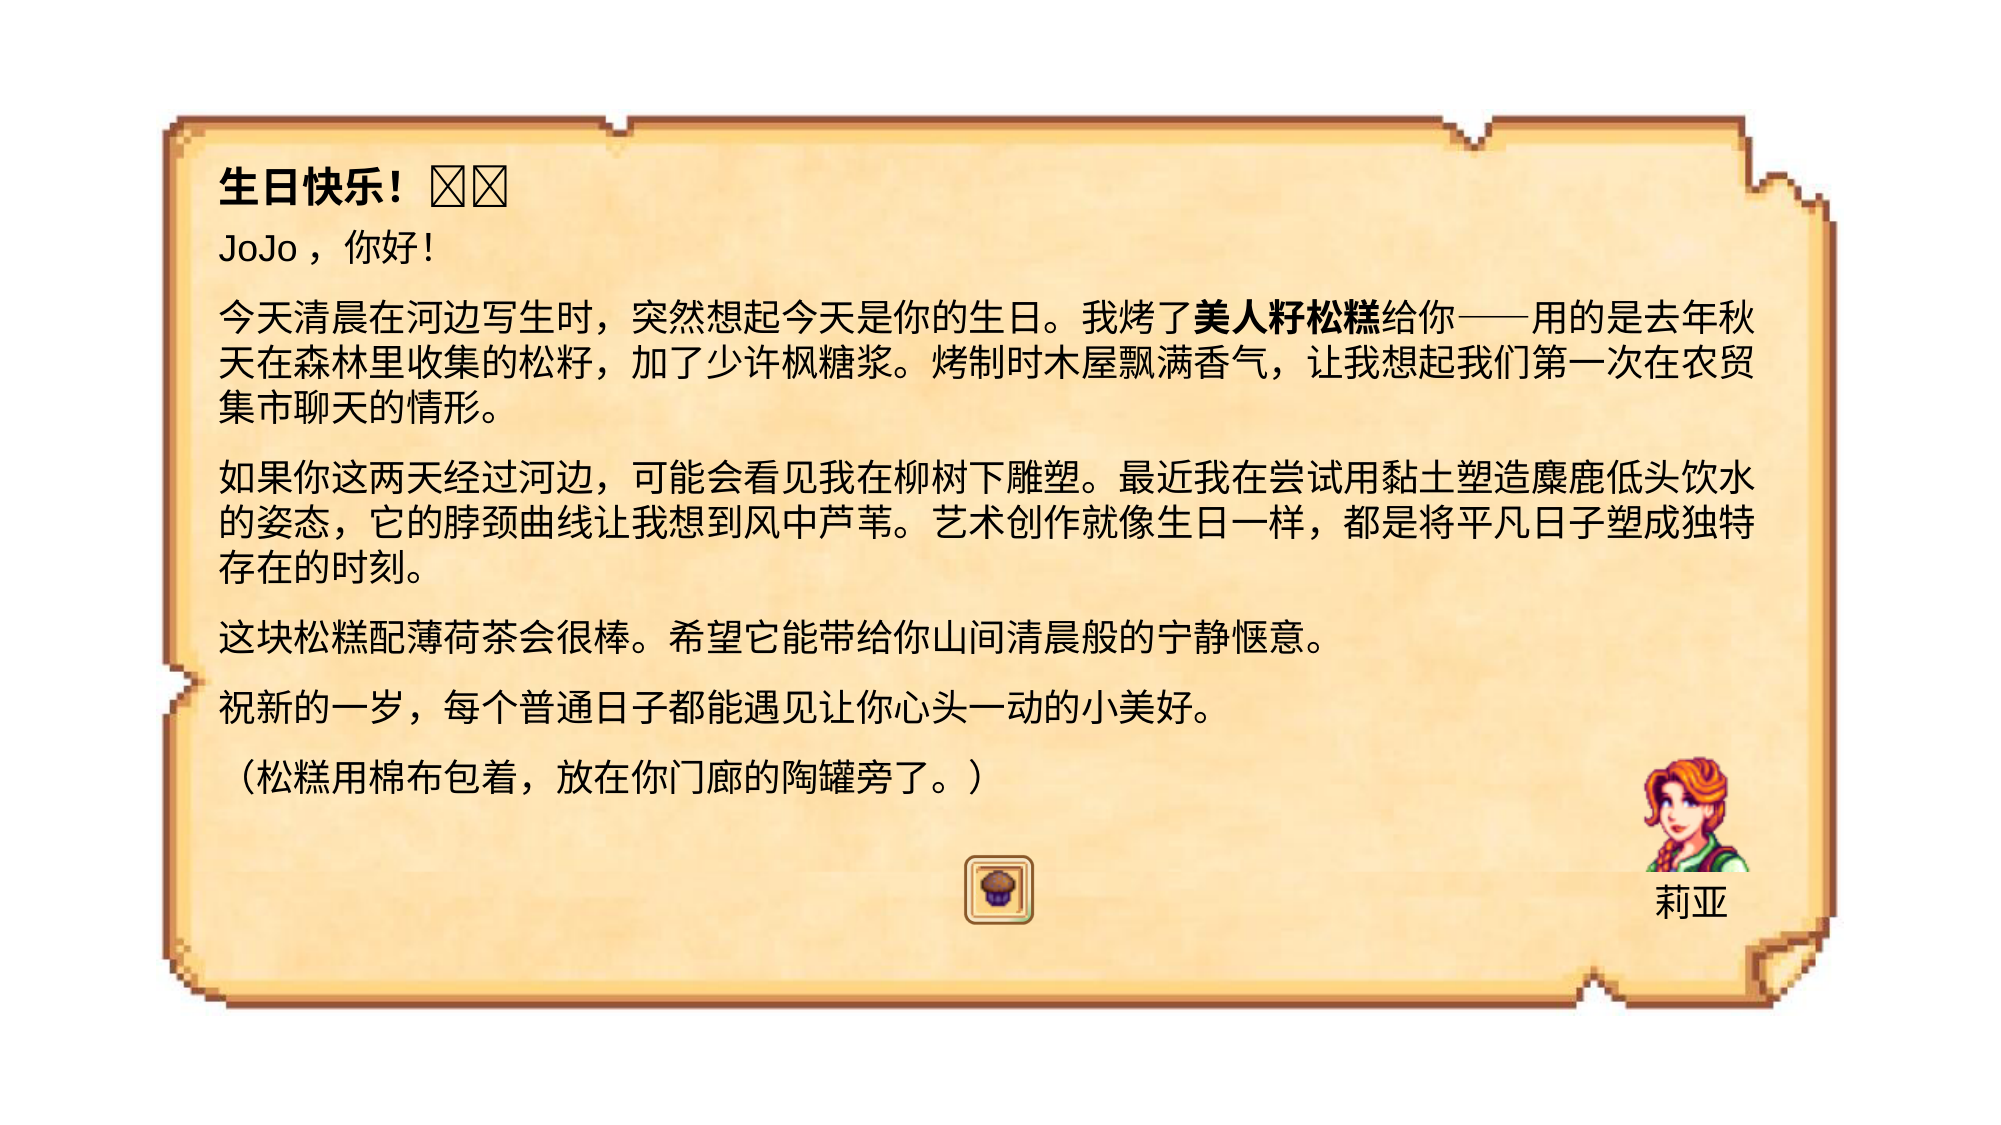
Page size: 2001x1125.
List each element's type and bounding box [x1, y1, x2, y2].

picture [156, 109, 1844, 1016]
